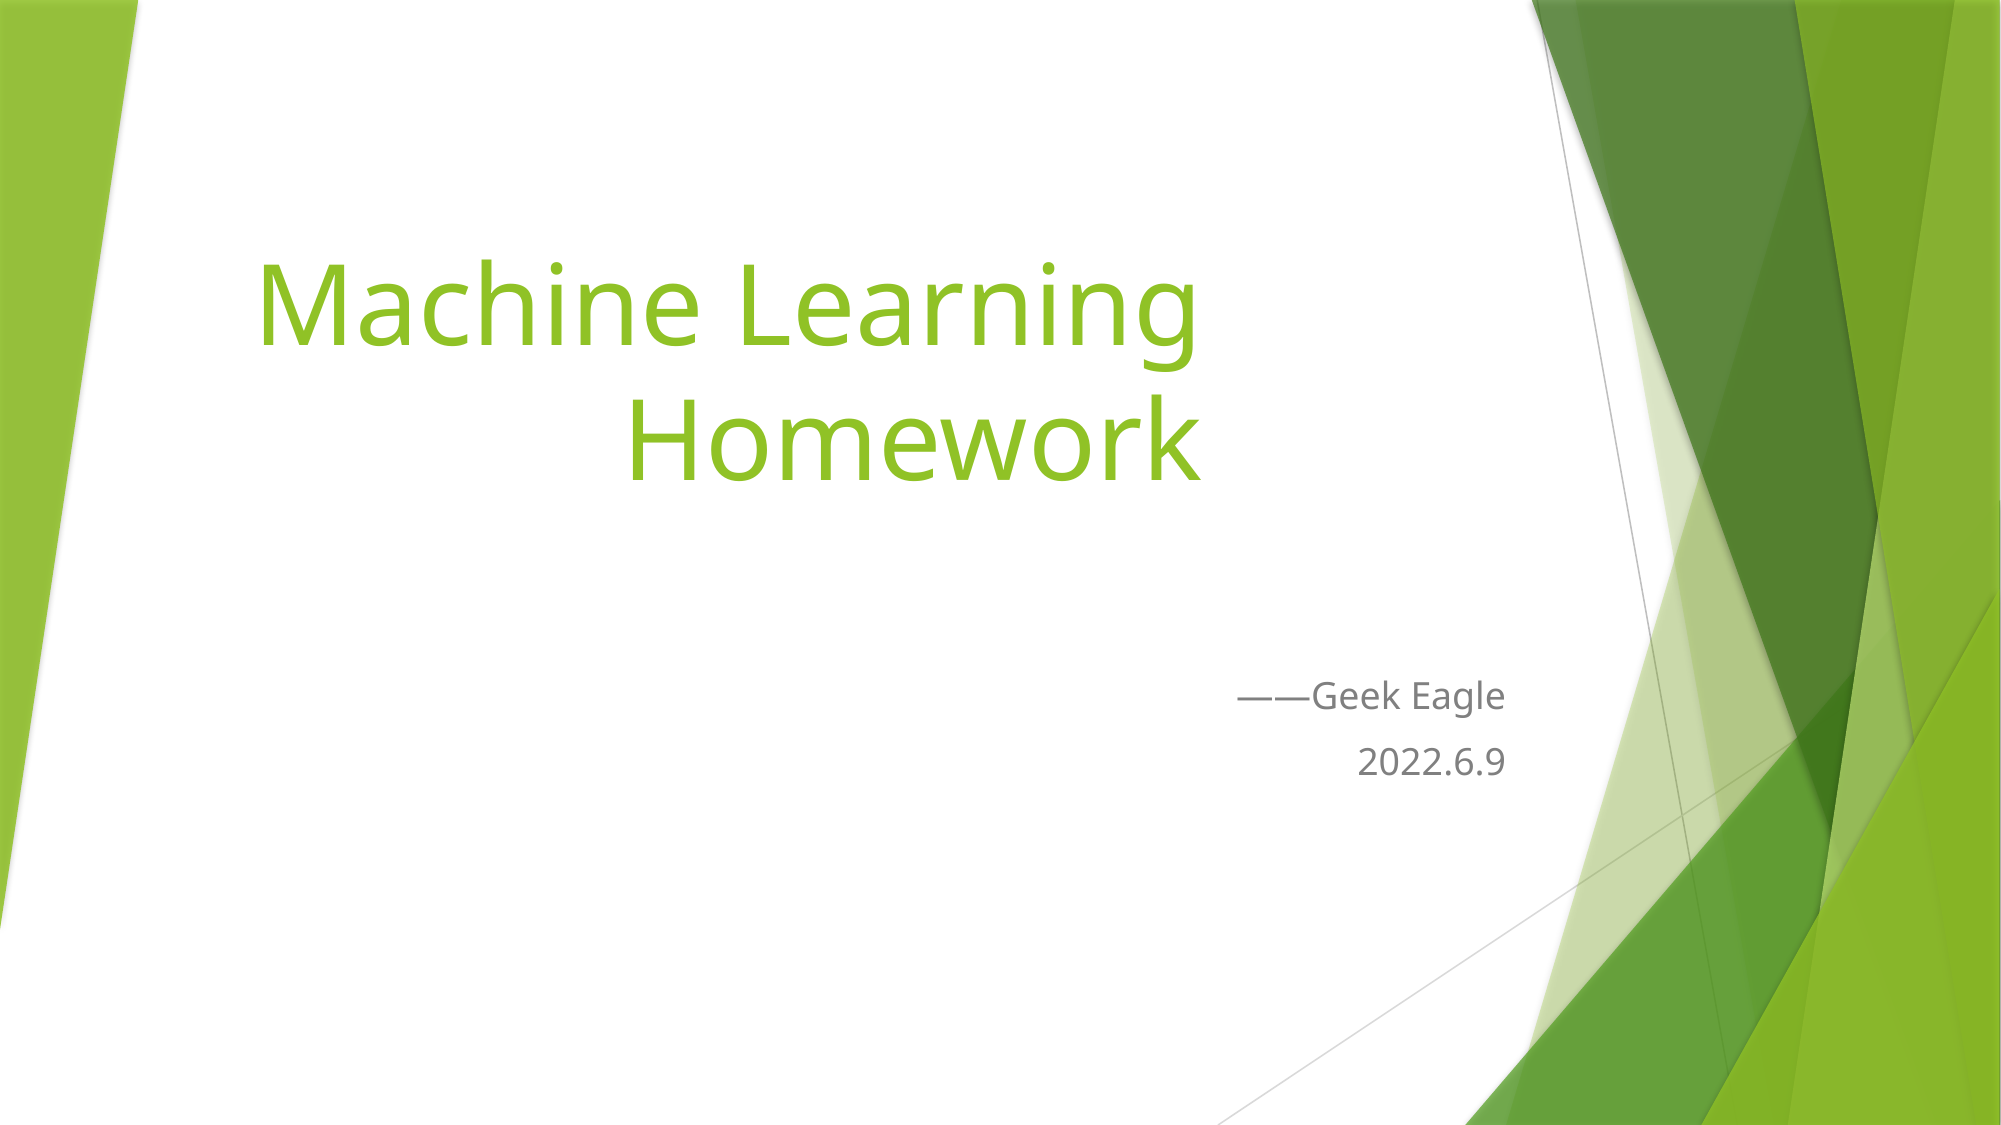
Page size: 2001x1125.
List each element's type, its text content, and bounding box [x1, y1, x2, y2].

title Machine Learning Homework [0, 240, 1218, 511]
subtitle ——Geek Eagle 2022.6.9 [247, 664, 1522, 845]
